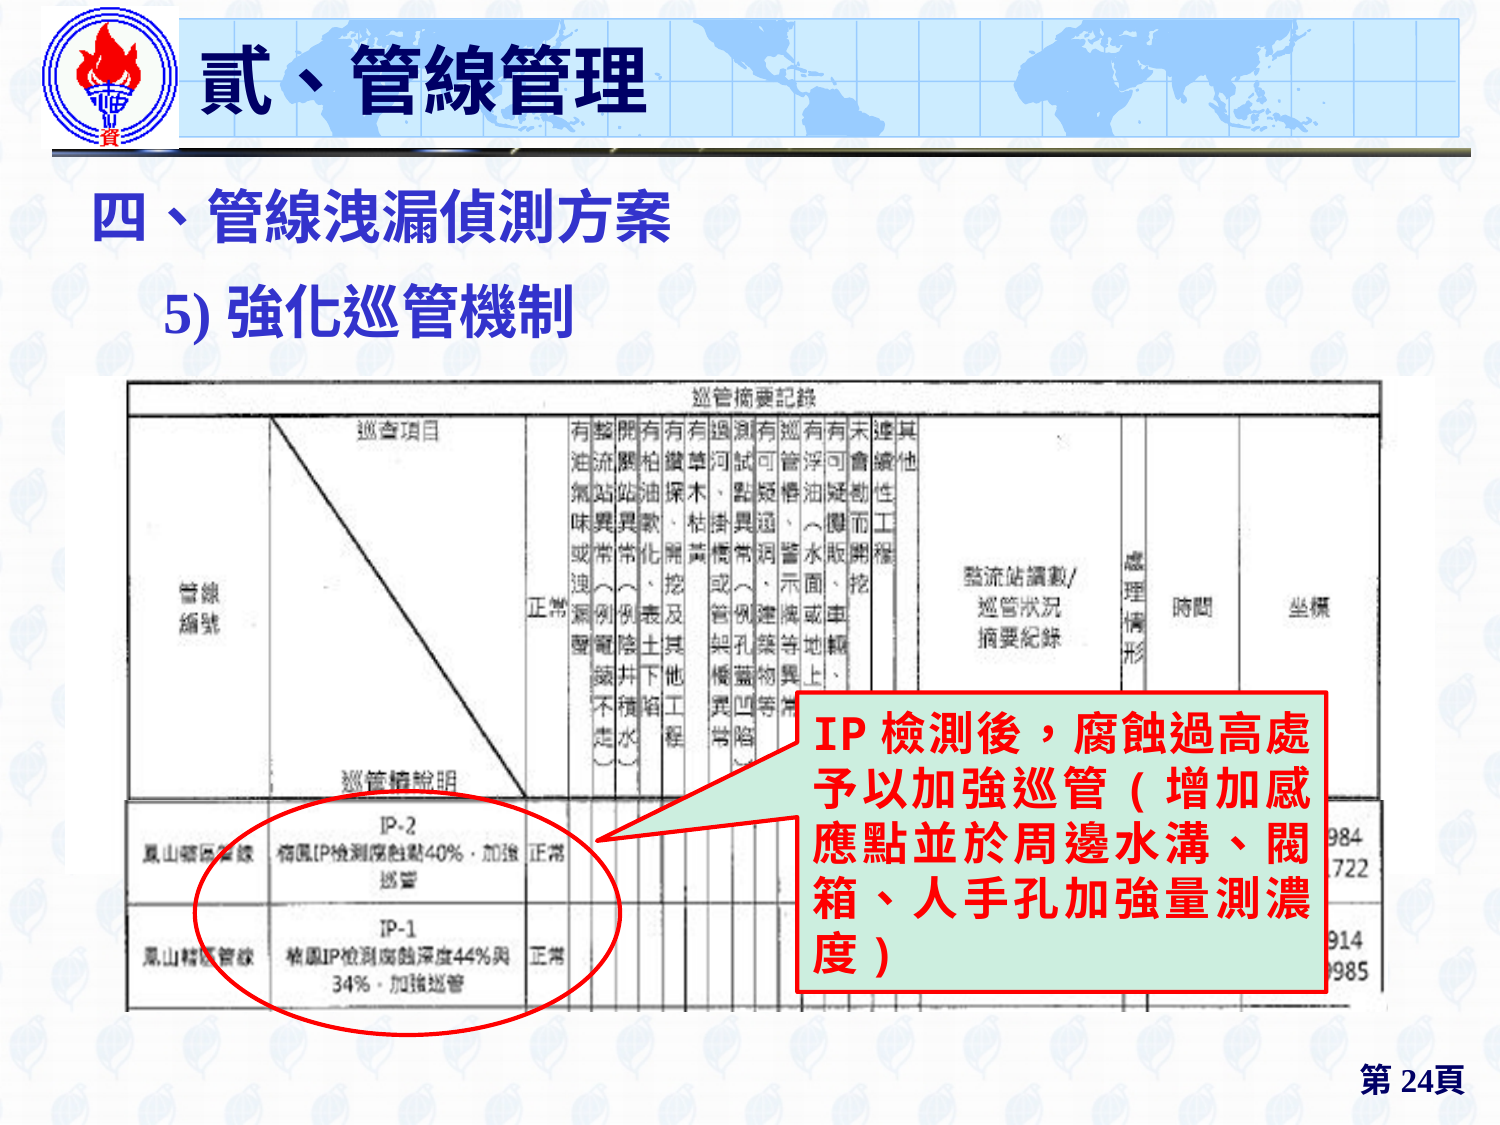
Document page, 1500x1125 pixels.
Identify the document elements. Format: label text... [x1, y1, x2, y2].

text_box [64, 376, 1436, 1012]
text_box [301, 1021, 514, 1038]
title 貳、管線管理 [183, 31, 1459, 126]
slide_number 第24頁 [1131, 1051, 1483, 1125]
list 四、管線洩漏偵測方案 5)強化巡管機制 [75, 172, 1412, 375]
picture [0, 0, 1500, 1125]
